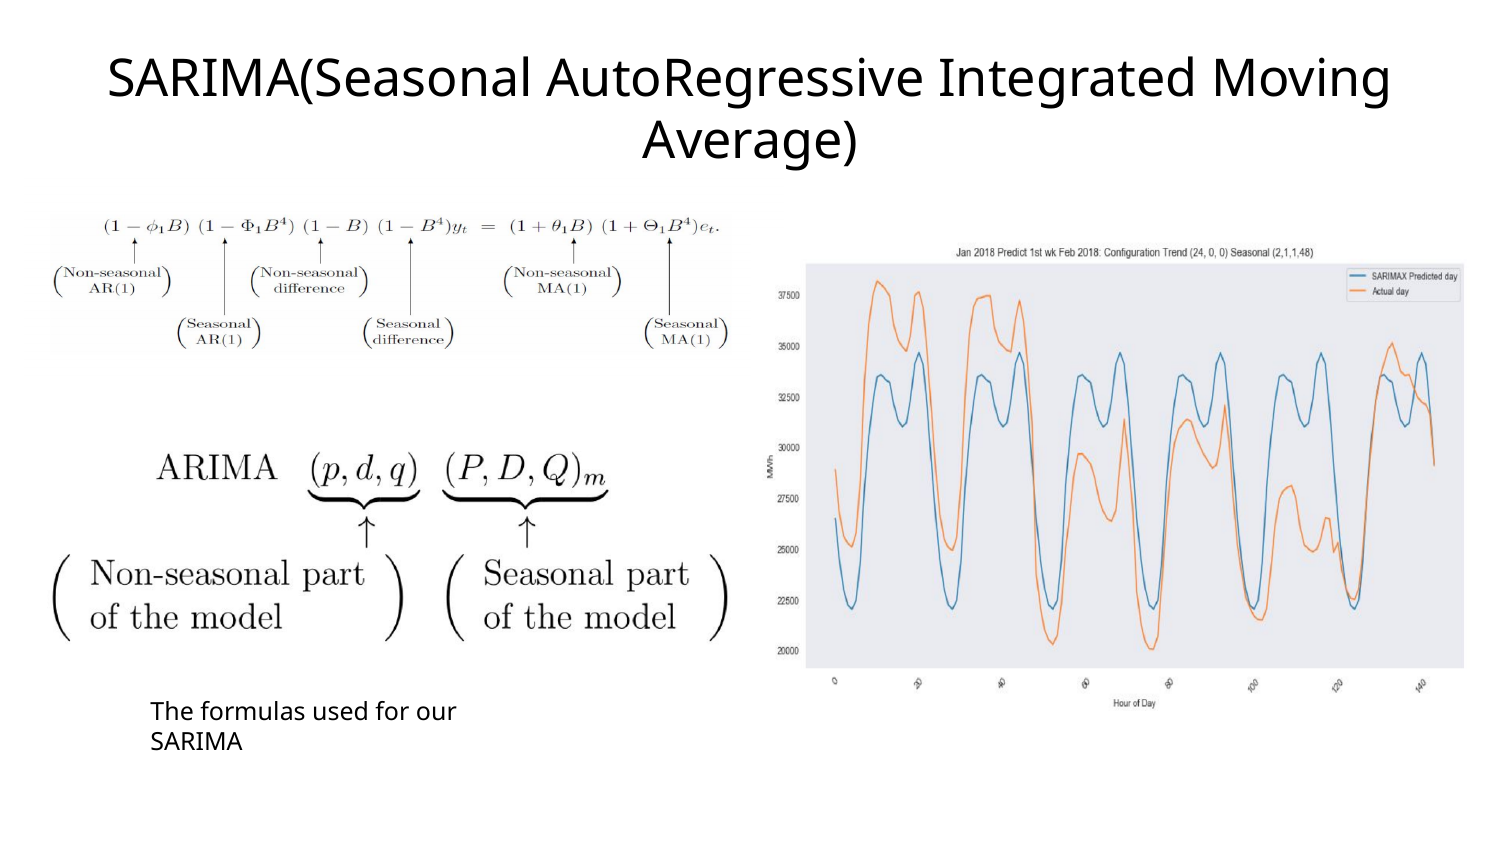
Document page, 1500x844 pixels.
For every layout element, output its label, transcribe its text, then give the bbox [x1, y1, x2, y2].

text_box The formulas used for our SARIMA [135, 680, 557, 741]
picture [8, 170, 1474, 733]
title SARIMA(Seasonal AutoRegressive Integrated Moving Average) [75, 67, 1427, 146]
